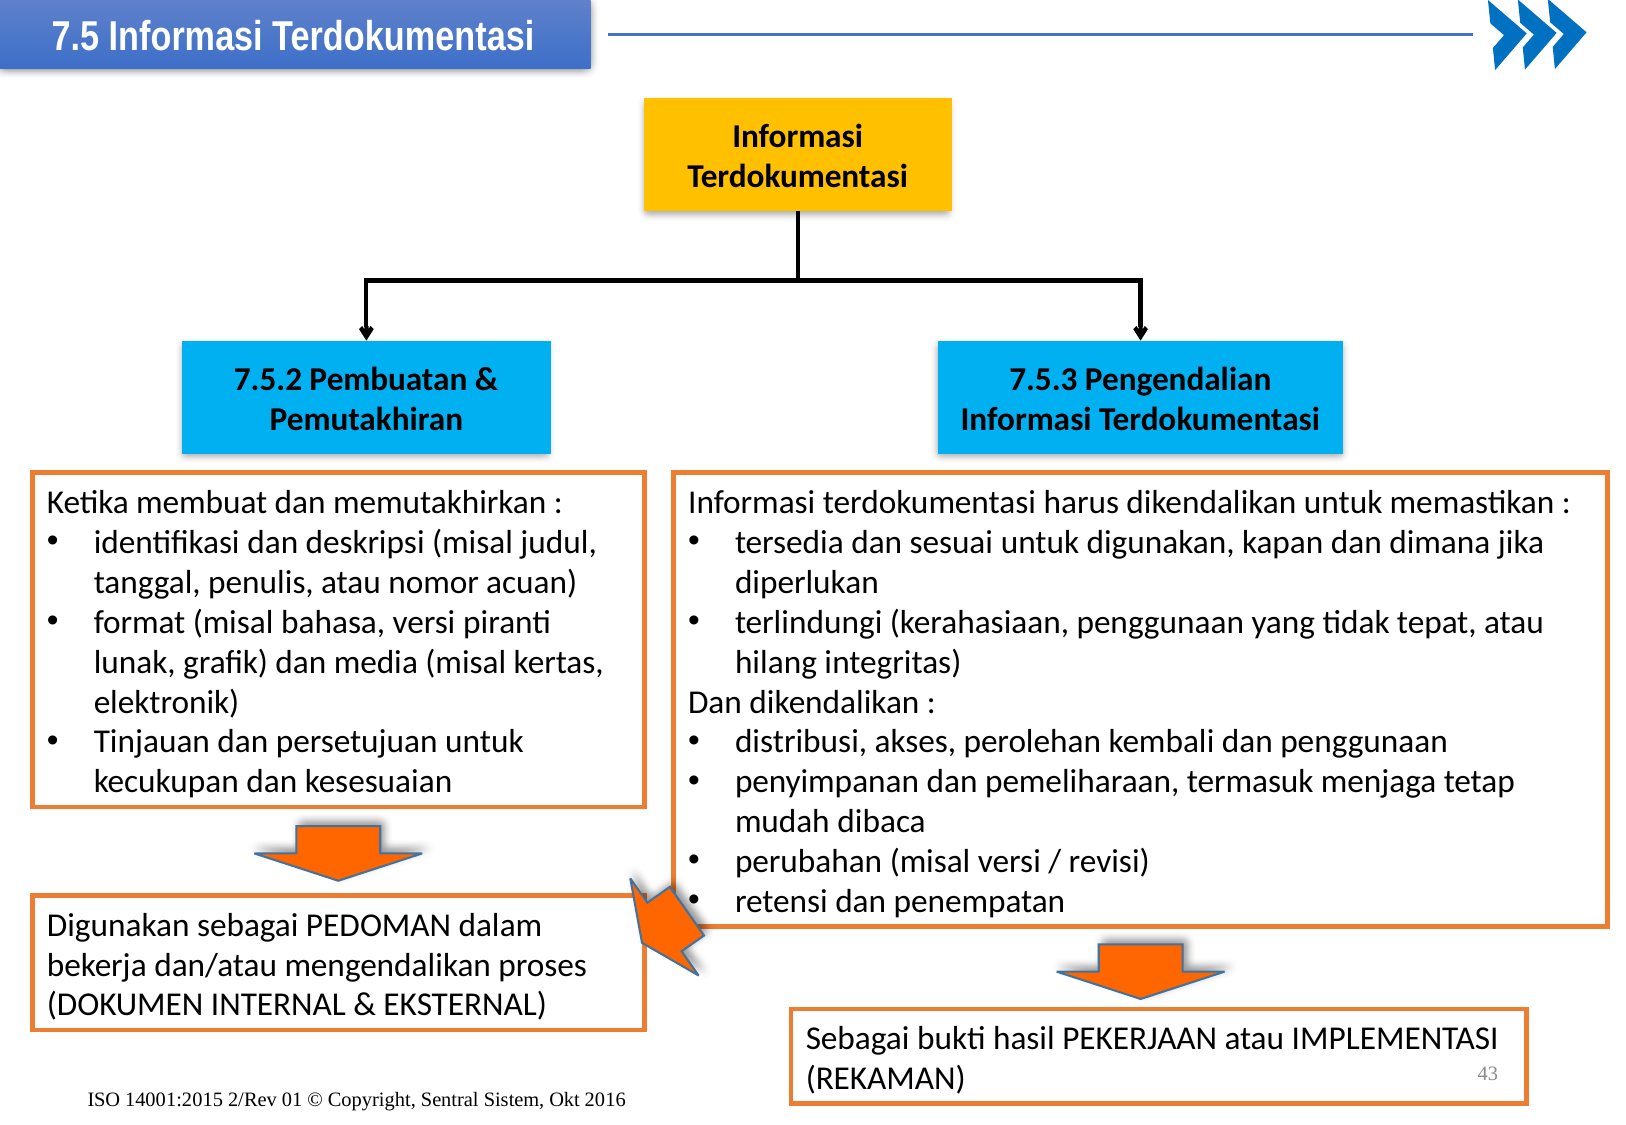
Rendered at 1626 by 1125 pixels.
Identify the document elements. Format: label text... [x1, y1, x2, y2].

text_box Digunakan sebagai PEDOMAN dalam bekerja dan/atau mengendalikan proses (DOKUMEN INTERNAL & EKSTERNAL) [31, 894, 645, 1031]
slide_number 43 [1147, 1042, 1514, 1103]
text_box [517, 60, 647, 492]
text_box Informasi Terdokumentasi [647, 97, 953, 212]
text_box 7.5.3 Pengendalian Informasi Terdokumentasi [937, 340, 1344, 455]
text_box [1516, 0, 1559, 73]
text_box [1546, 0, 1589, 72]
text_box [904, 104, 1034, 448]
text_box 7.5 Informasi Terdokumentasi [0, 0, 591, 69]
text_box Sebagai bukti hasil PEKERJAAN atau IMPLEMENTASI (REKAMAN) [790, 1008, 1528, 1105]
text_box Ketika membuat dan memutakhirkan : identifikasi dan deskripsi (misal judul, tanggal, penulis, atau nomor acuan) format (misal bahasa, versi piranti lunak, grafik) dan media (misal kertas, elektronik) Tinjauan dan persetujuan untuk kecukupan dan kesesuaian [31, 472, 645, 808]
text_box [1486, 0, 1529, 73]
text_box 7.5.2 Pembuatan & Pemutakhiran [181, 340, 517, 455]
text_box [629, 877, 706, 977]
text_box [1056, 943, 1225, 1001]
footer ISO 14001:2015 2/Rev 01 © Copyright, Sentral Sistem, Okt 2016 [72, 1084, 940, 1113]
text_box Informasi terdokumentasi harus dikendalikan untuk memastikan : tersedia dan sesuai untuk digunakan, kapan dan dimana jika diperlukan terlindungi (kerahasiaan, penggunaan yang tidak tepat, atau hilang integritas) Dan dikendalikan : distribusi, akses, perolehan kembali dan penggunaan penyimpanan dan pemeliharaan, termasuk menjaga tetap mudah dibaca perubahan (misal versi / revisi) retensi dan penempatan [672, 472, 1609, 928]
text_box [254, 825, 423, 882]
